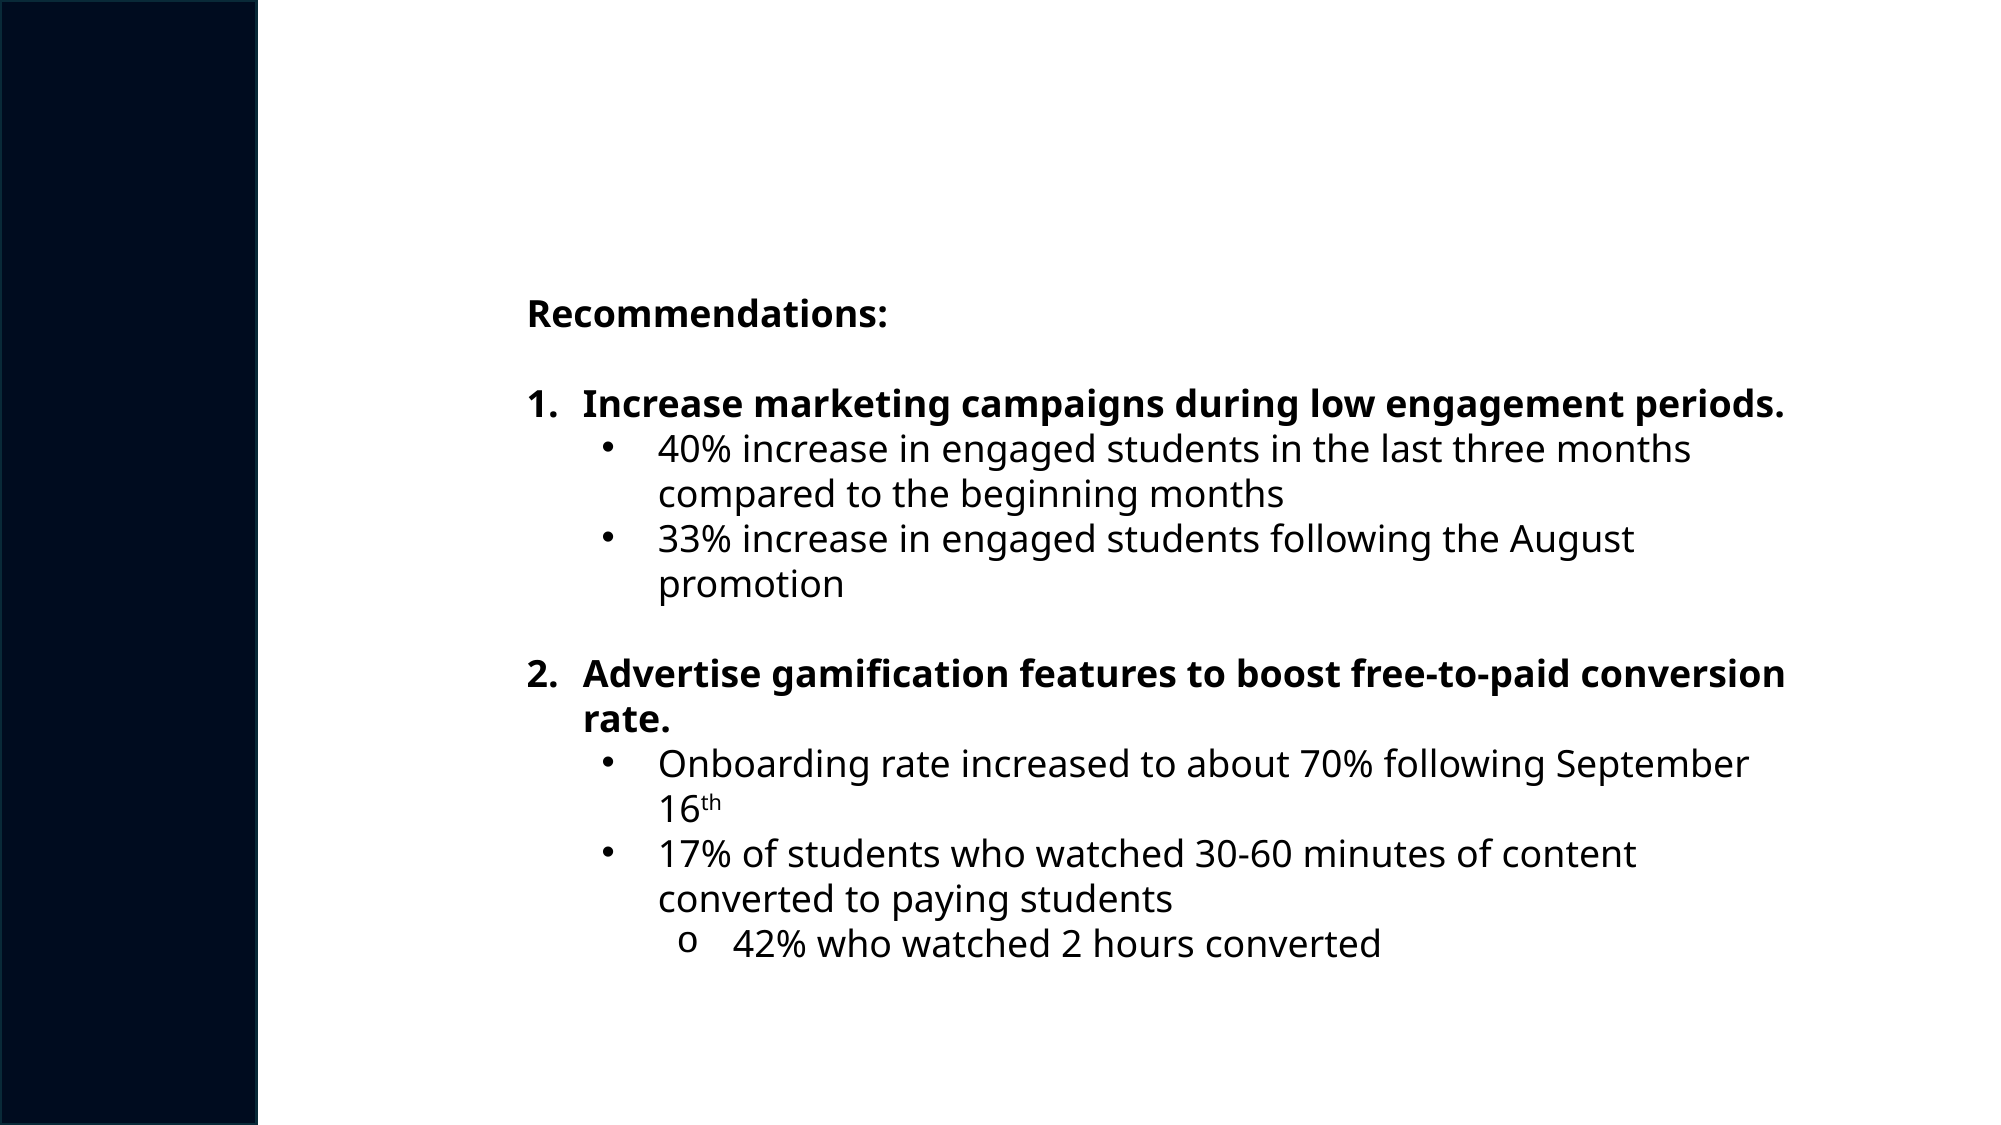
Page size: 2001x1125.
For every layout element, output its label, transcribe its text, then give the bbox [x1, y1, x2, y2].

text_box [0, 0, 258, 1125]
text_box Recommendations: Increase marketing campaigns during low engagement periods. 40% increase in engaged students in the last three months compared to the beginning months 33% increase in engaged students following the August promotion Advertise gamification features to boost free-to-paid conversion rate. Onboarding rate increased to about 70% following September 16th 17% of students who watched 30-60 minutes of content converted to paying students 42% who watched 2 hours converted [474, 282, 1807, 972]
